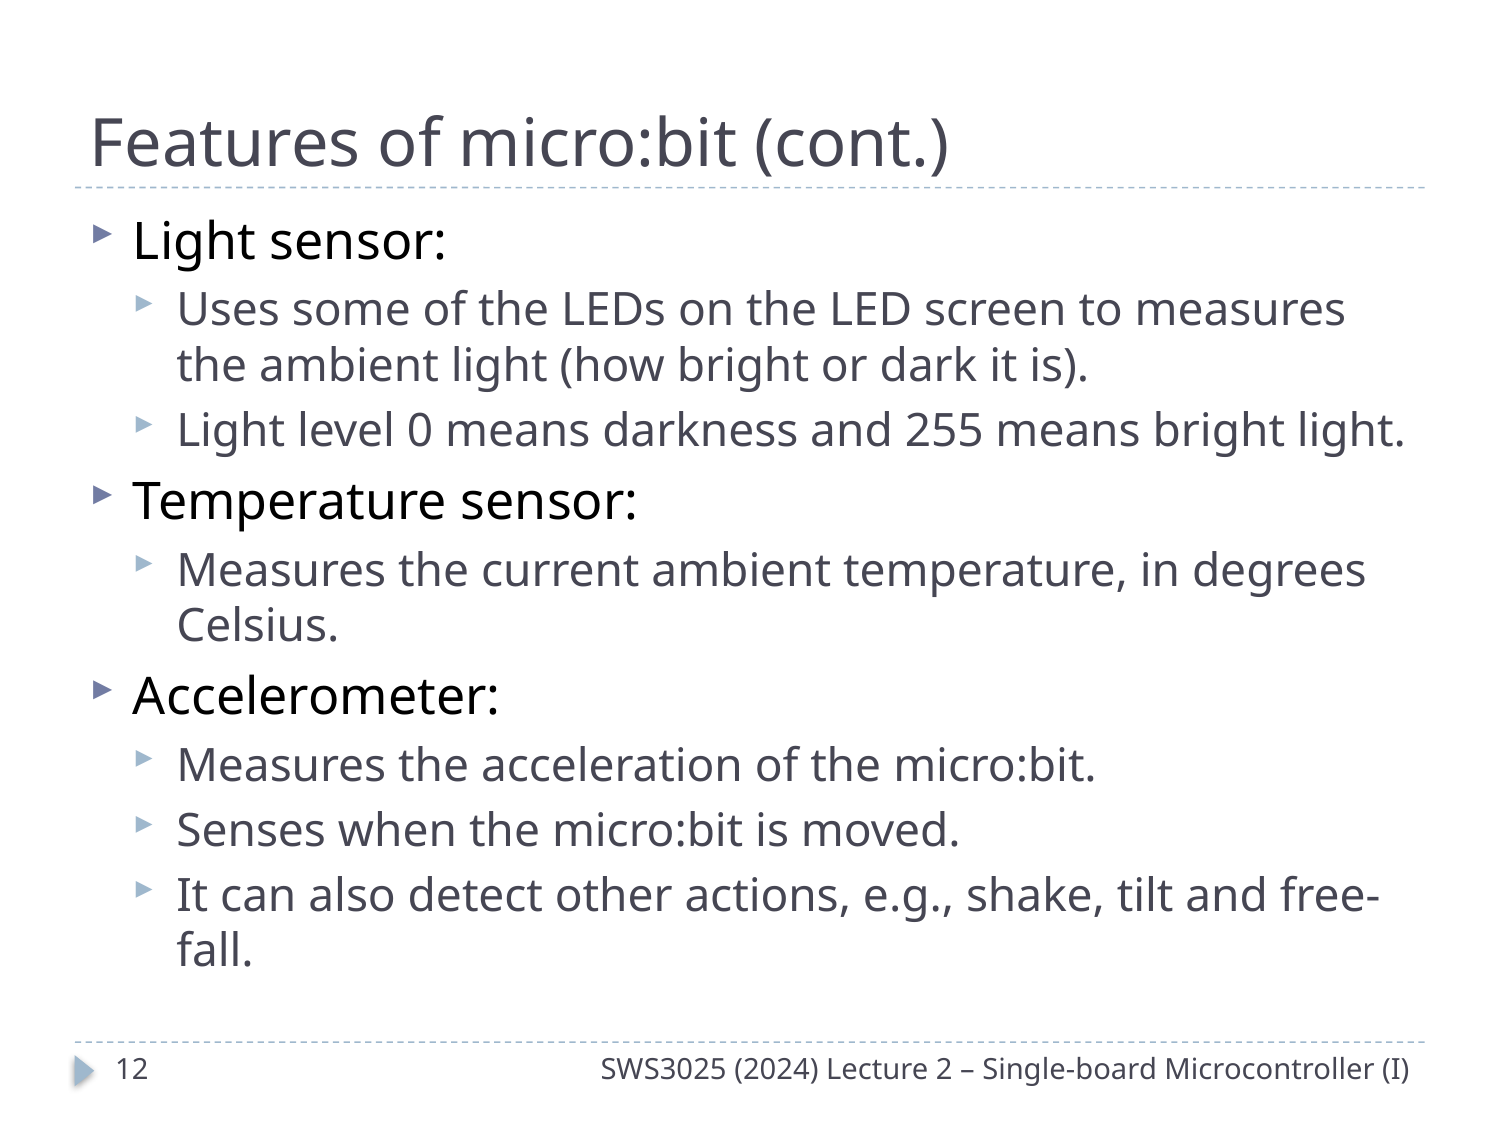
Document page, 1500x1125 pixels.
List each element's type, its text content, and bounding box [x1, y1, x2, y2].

slide_number 11 [100, 1042, 426, 1103]
list Light sensor: Uses some of the LEDs on the LED screen to measures the ambient light (how bright or dark it is). Light level 0 means darkness and 255 means bright light. Temperature sensor: Measures the current ambient temperature, in degrees Celsius. Accelerometer: Measures the acceleration of the micro:bit. Senses when the micro:bit is moved. It can also detect other actions, e.g., shake, tilt and free-fall. [75, 200, 1425, 1010]
footer SWS3025 (2024) Lecture 2 – Single-board Microcontroller (I) [426, 1042, 1425, 1103]
title Features of micro:bit (cont.) [75, 24, 1425, 188]
